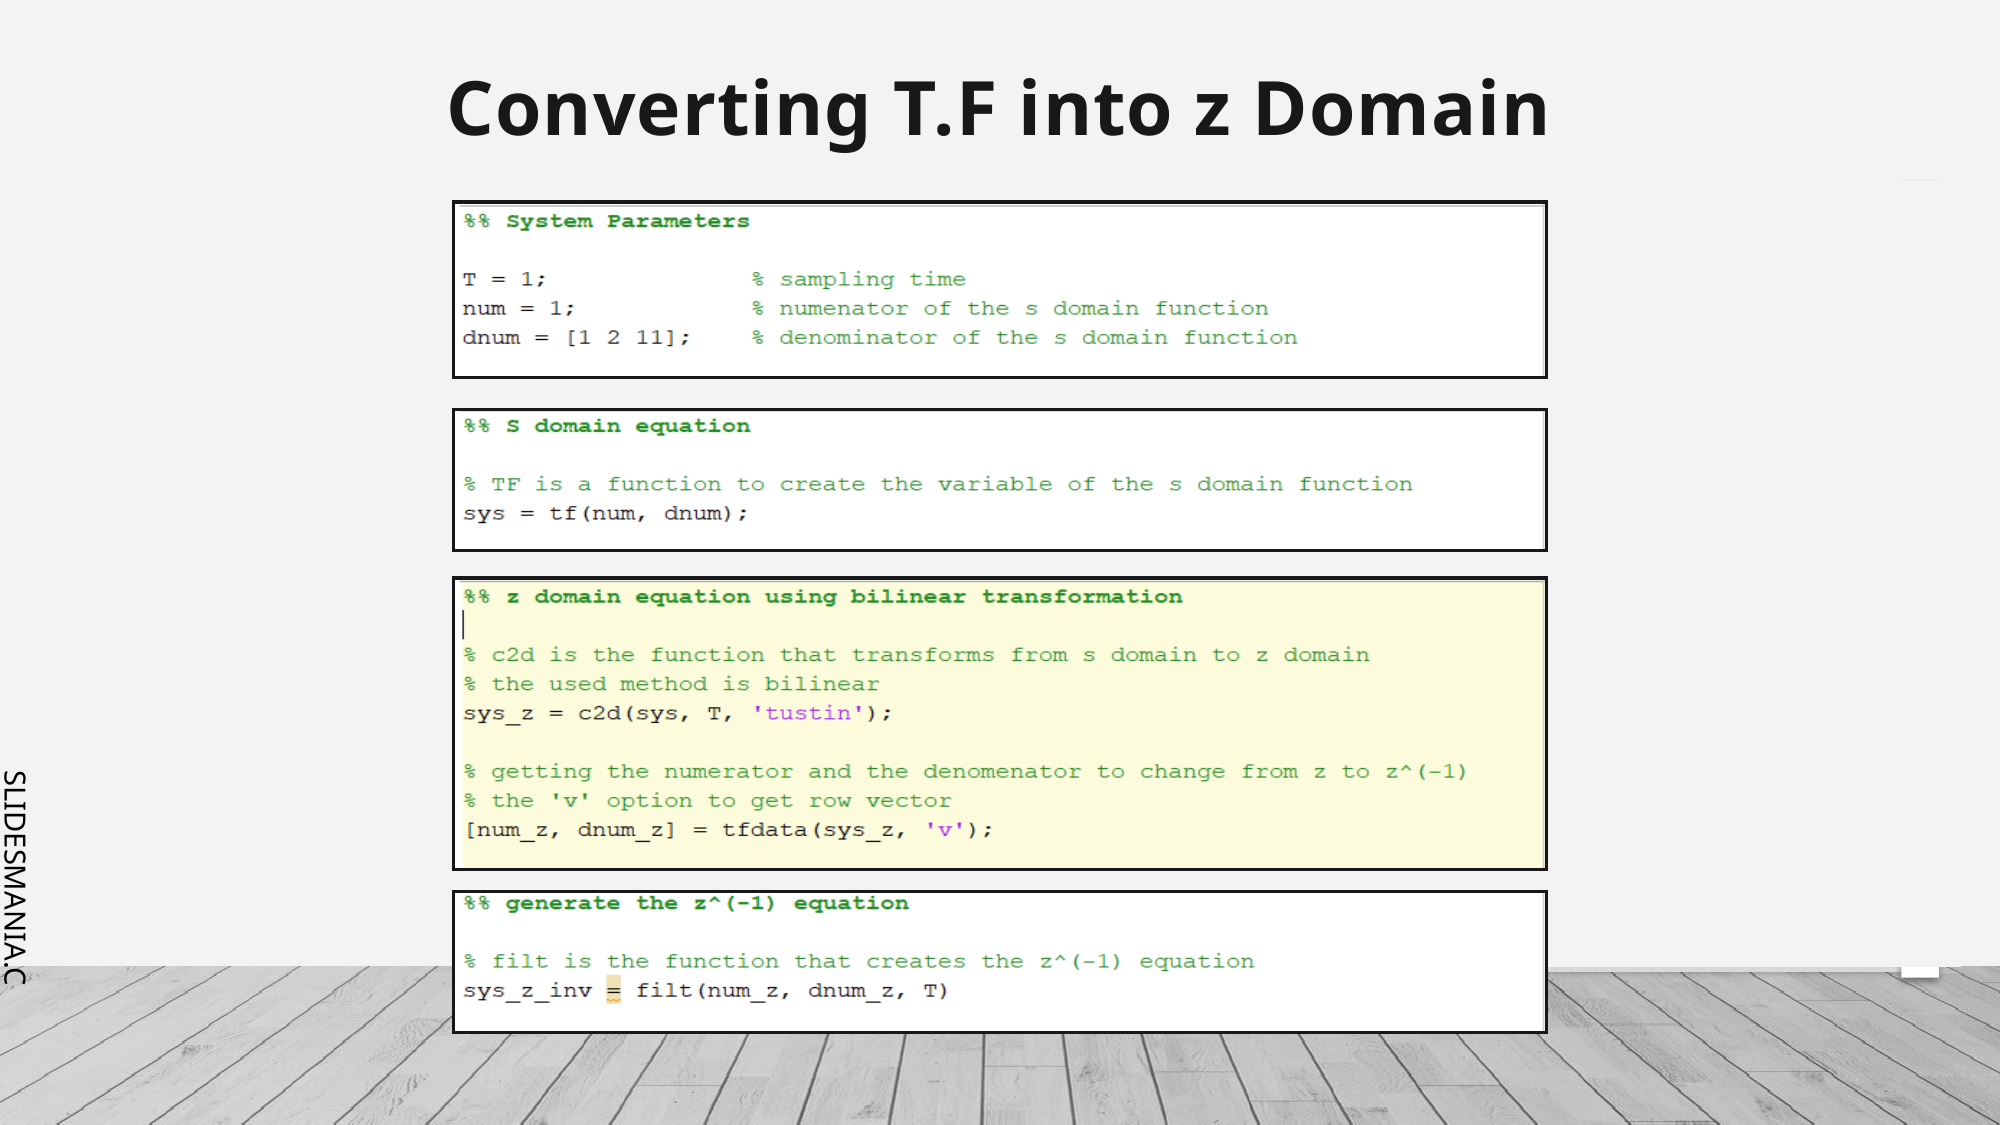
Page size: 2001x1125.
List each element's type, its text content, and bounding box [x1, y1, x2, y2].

title Converting T.F into z Domain [360, 40, 1640, 166]
picture [0, 180, 2000, 1125]
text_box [454, 203, 1546, 1032]
